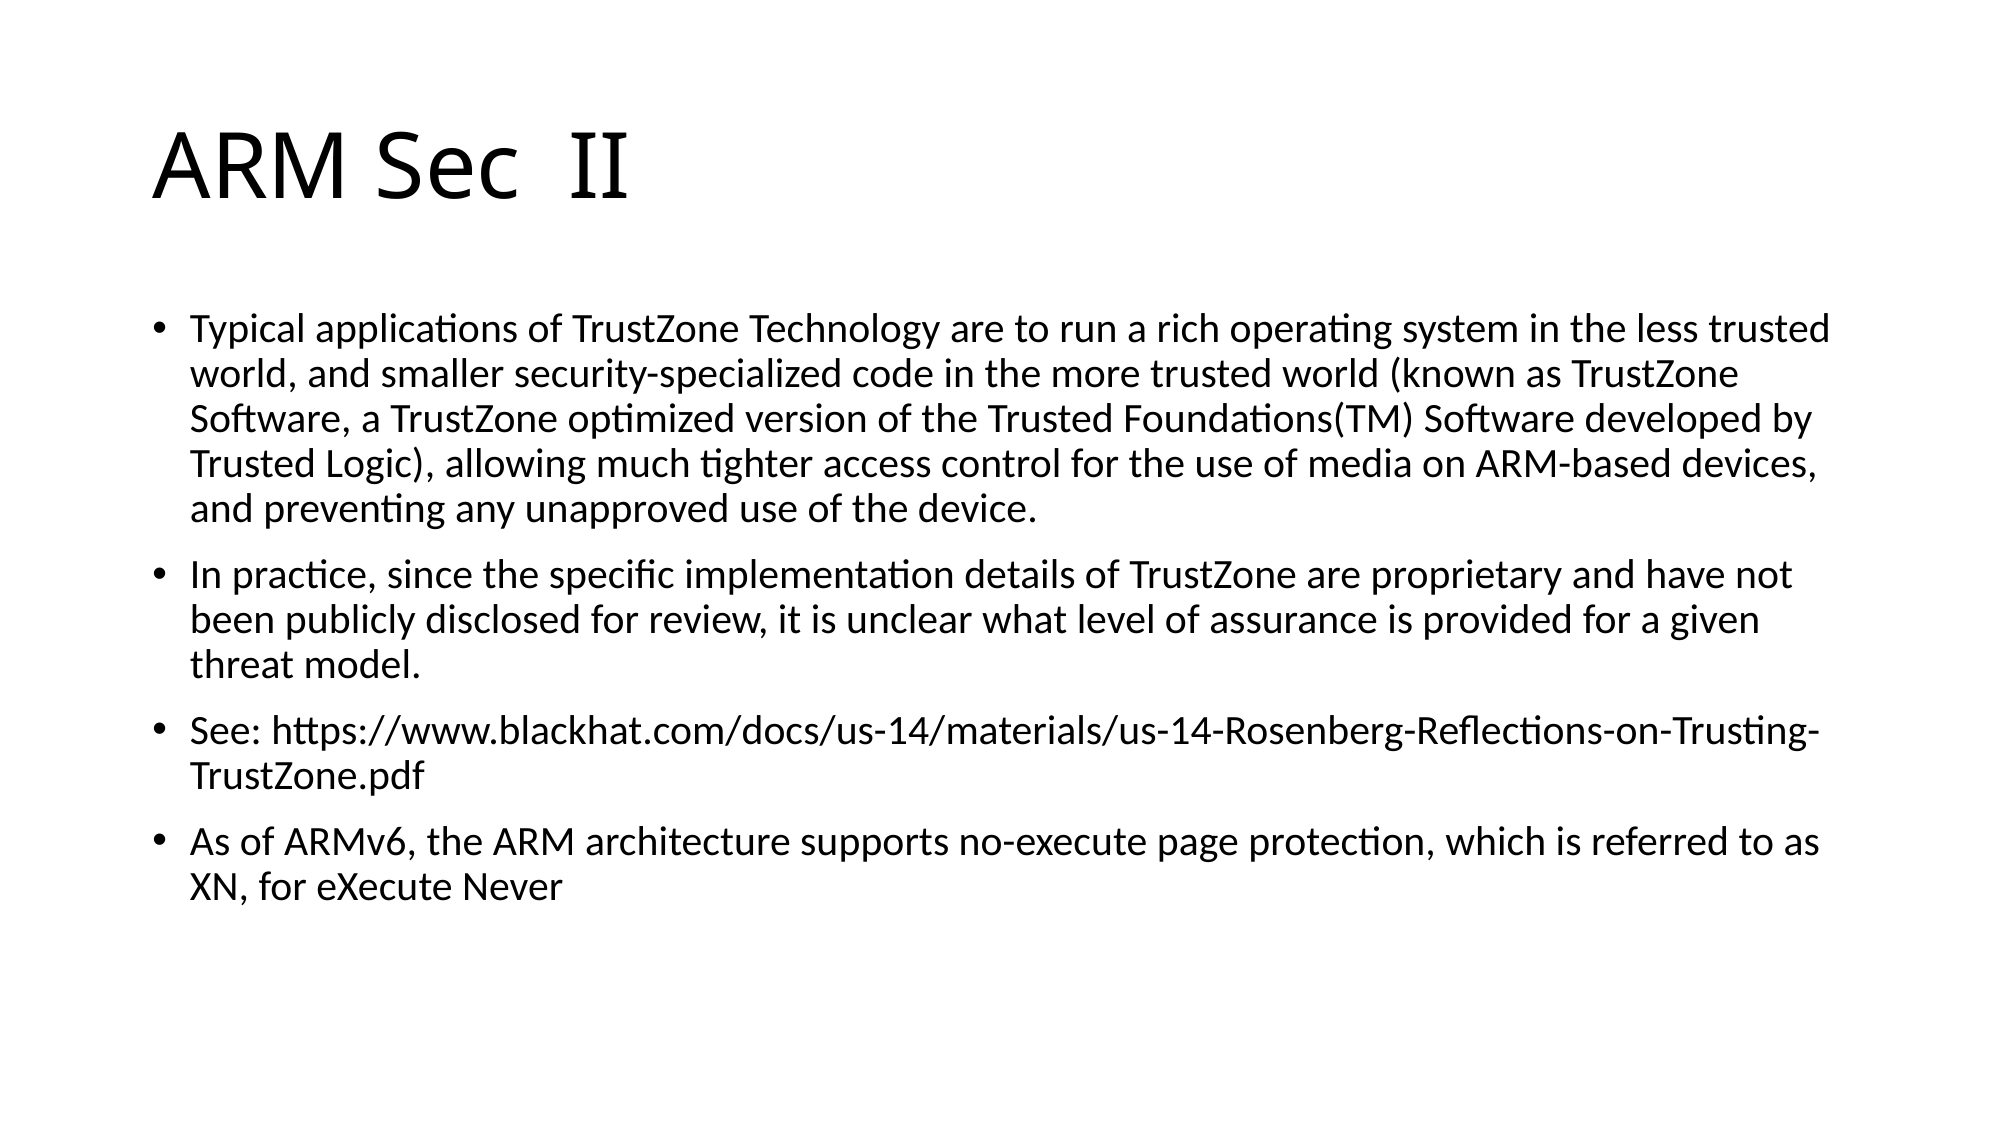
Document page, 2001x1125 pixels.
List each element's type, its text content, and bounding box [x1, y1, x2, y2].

list Typical applications of TrustZone Technology are to run a rich operating system in the less trusted world, and smaller security-specialized code in the more trusted world (known as TrustZone Software, a TrustZone optimized version of the Trusted Foundations(TM) Software developed by Trusted Logic), allowing much tighter access control for the use of media on ARM-based devices, and preventing any unapproved use of the device. In practice, since the specific implementation details of TrustZone are proprietary and have not been publicly disclosed for review, it is unclear what level of assurance is provided for a given threat model. See: https://www.blackhat.com/docs/us-14/materials/us-14-Rosenberg-Reflections-on-Trusting-TrustZone.pdf As of ARMv6, the ARM architecture supports no-execute page protection, which is referred to as XN, for eXecute Never [137, 299, 1863, 1014]
title ARM Sec II [137, 59, 1863, 278]
